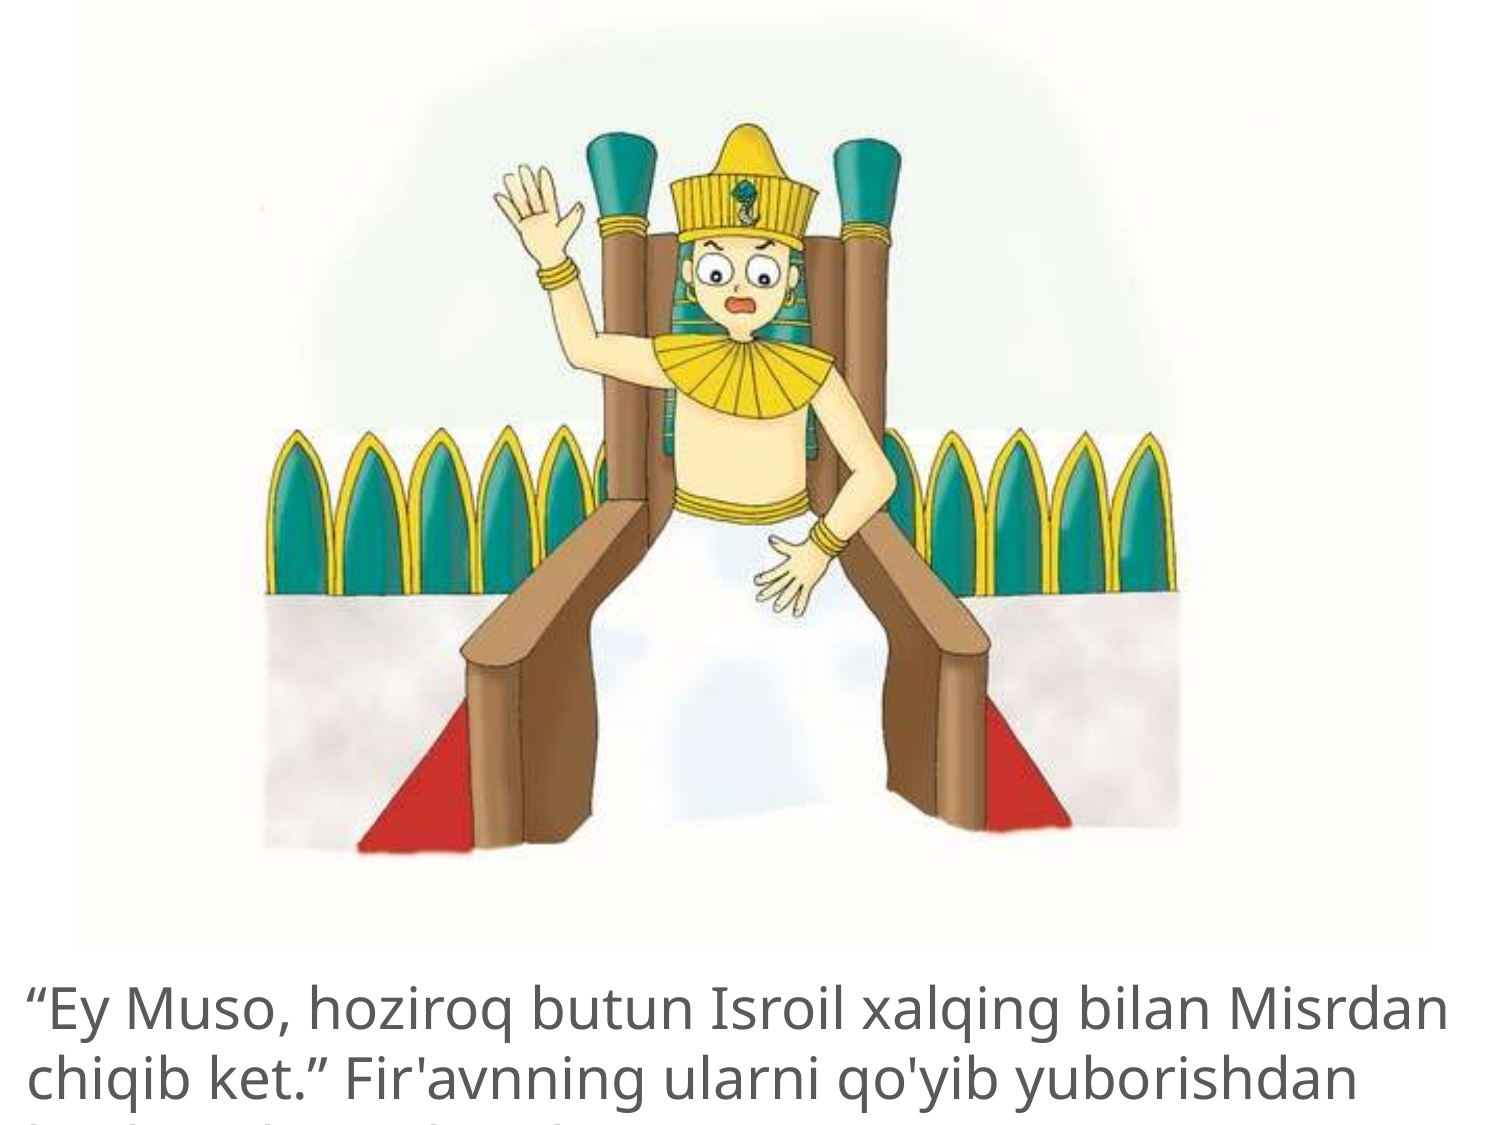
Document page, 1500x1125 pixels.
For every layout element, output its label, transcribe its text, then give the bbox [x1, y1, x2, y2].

picture [72, 0, 1427, 953]
text_box “Ey Muso, hoziroq butun Isroil xalqing bilan Misrdan chiqib ket.” Fir'avnning ularni qo'yib yuborishdan boshqa iloji qolmadi. [11, 964, 1498, 1125]
